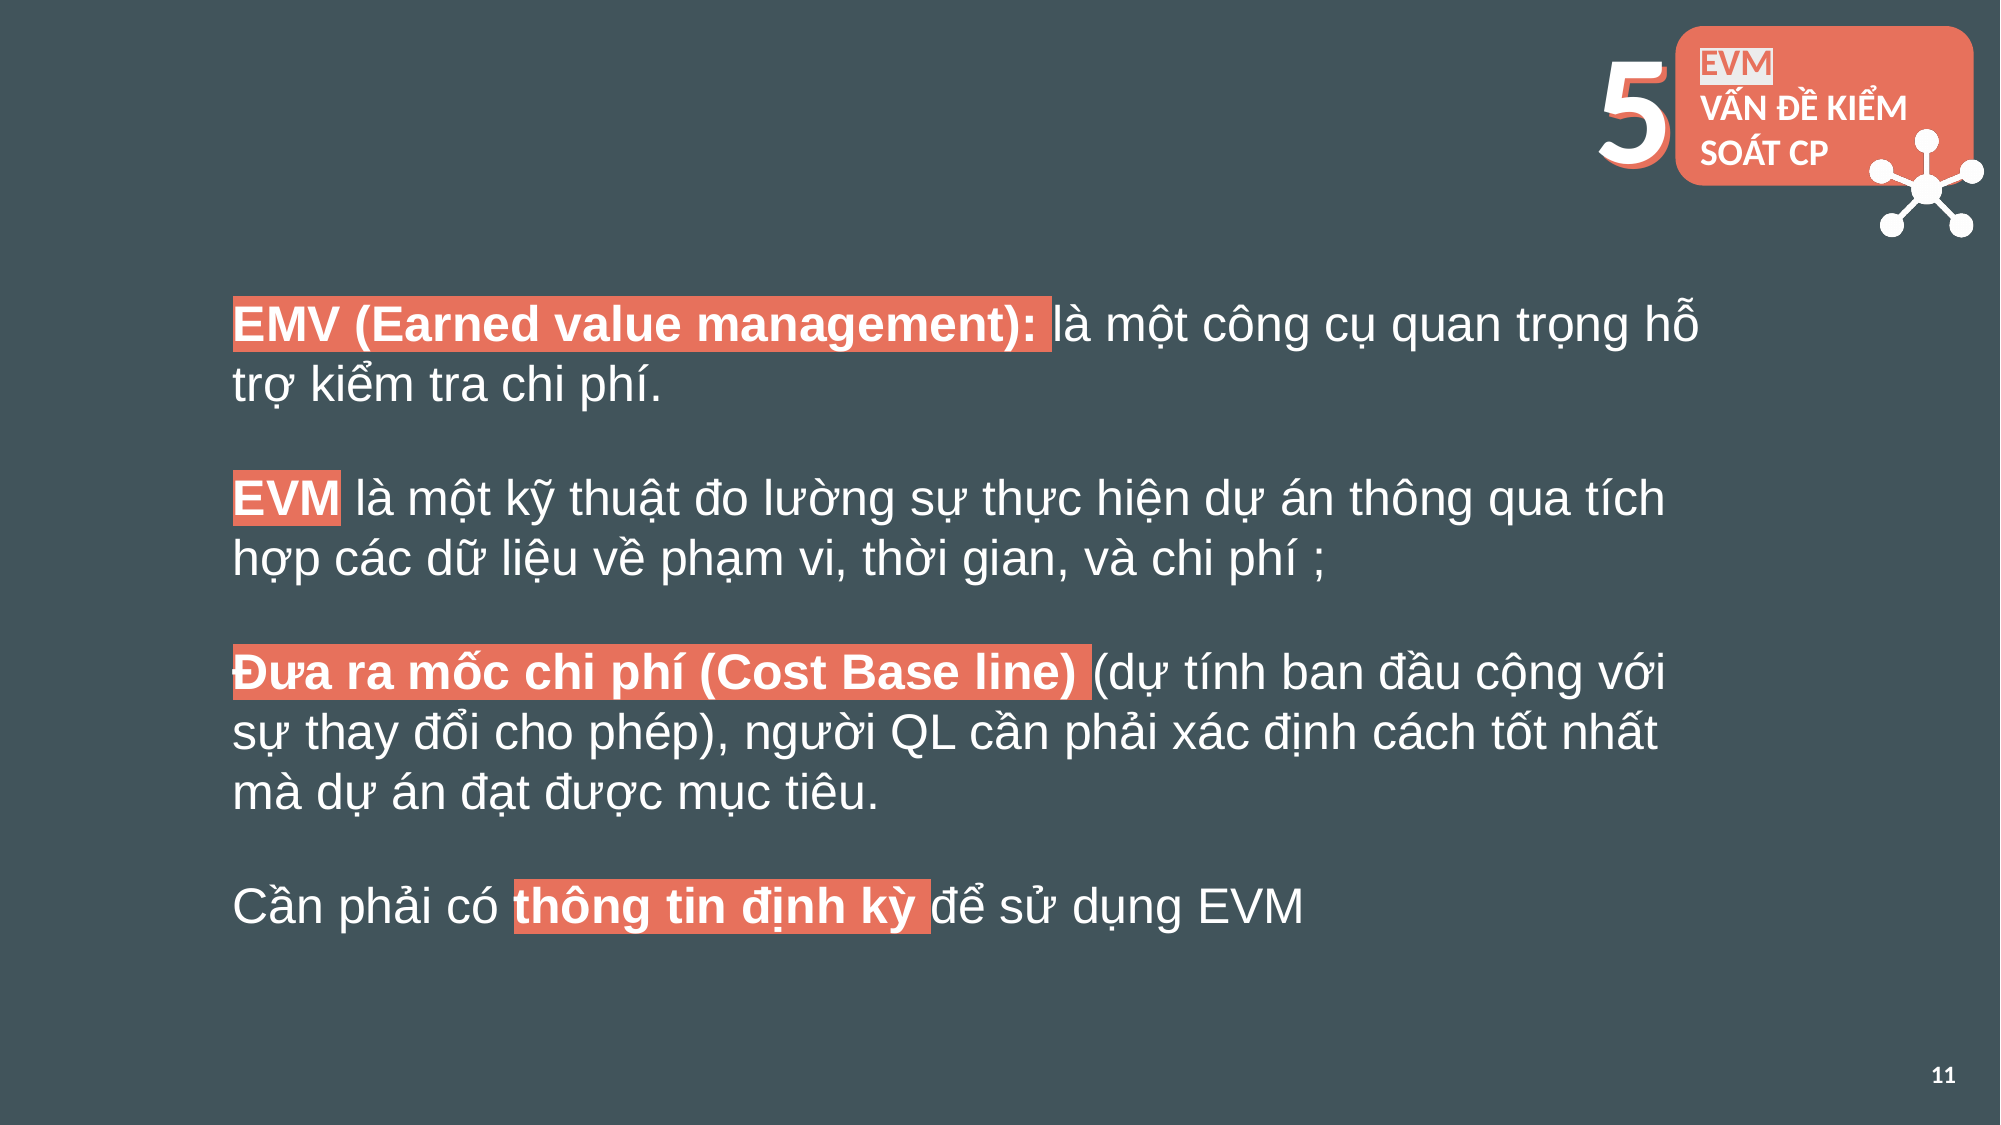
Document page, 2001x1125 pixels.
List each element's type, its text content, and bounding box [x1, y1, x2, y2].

text_box EVM là một kỹ thuật đo lường sự thực hiện dự án thông qua tích hợp các dữ liệu về phạm vi, thời gian, và chi phí ; [218, 458, 1722, 593]
text_box 5 [1594, 0, 1602, 203]
text_box Cần phải có thông tin định kỳ để sử dụng EVM [218, 866, 1722, 942]
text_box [1599, 4, 1972, 210]
slide_number 10 [1521, 1043, 1972, 1104]
text_box Đưa ra mốc chi phí (Cost Base line) (dự tính ban đầu cộng với sự thay đổi cho phép), người QL cần phải xác định cách tốt nhất mà dự án đạt được mục tiêu. [218, 631, 1722, 827]
picture [1853, 109, 2000, 257]
text_box EMV (Earned value management): là một công cụ quan trọng hỗ trợ kiểm tra chi phí. [218, 284, 1722, 419]
